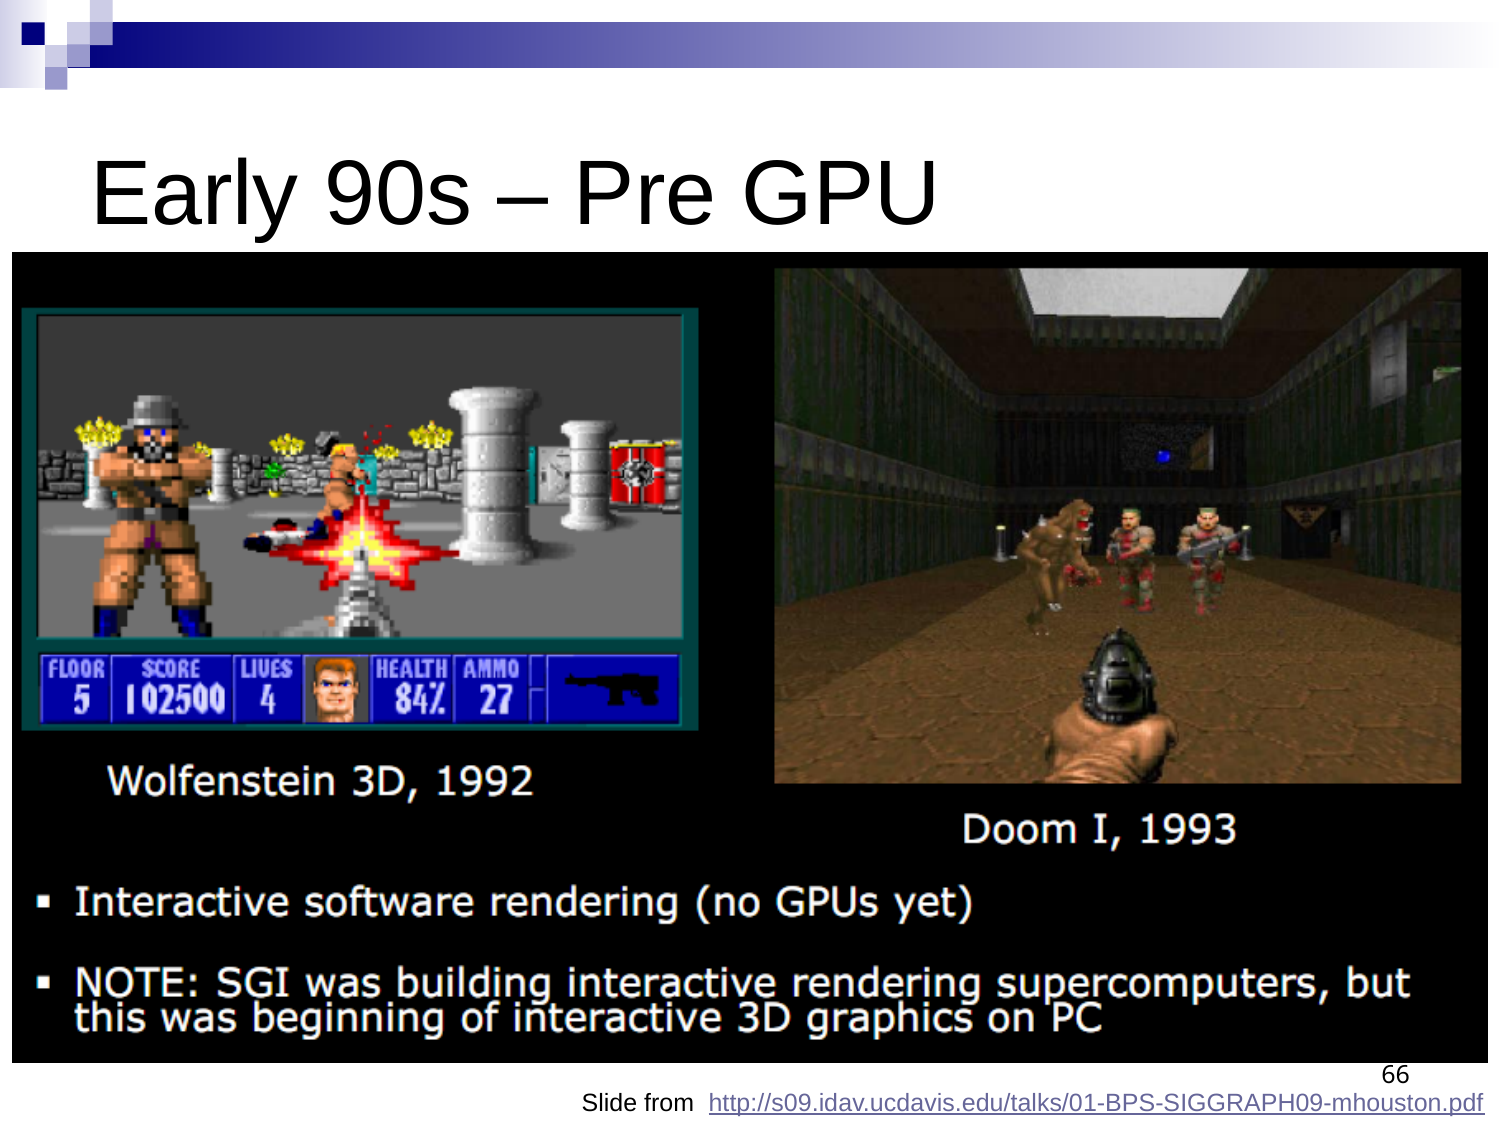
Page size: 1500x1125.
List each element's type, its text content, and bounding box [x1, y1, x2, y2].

text_box Slide from http://s09.idav.ucdavis.edu/talks/01-BPS-SIGGRAPH09-mhouston.pdf [0, 1079, 1500, 1125]
slide_number 66 [1074, 1071, 1425, 1100]
picture [12, 252, 1488, 1063]
title Early 90s – Pre GPU [75, 75, 1425, 250]
